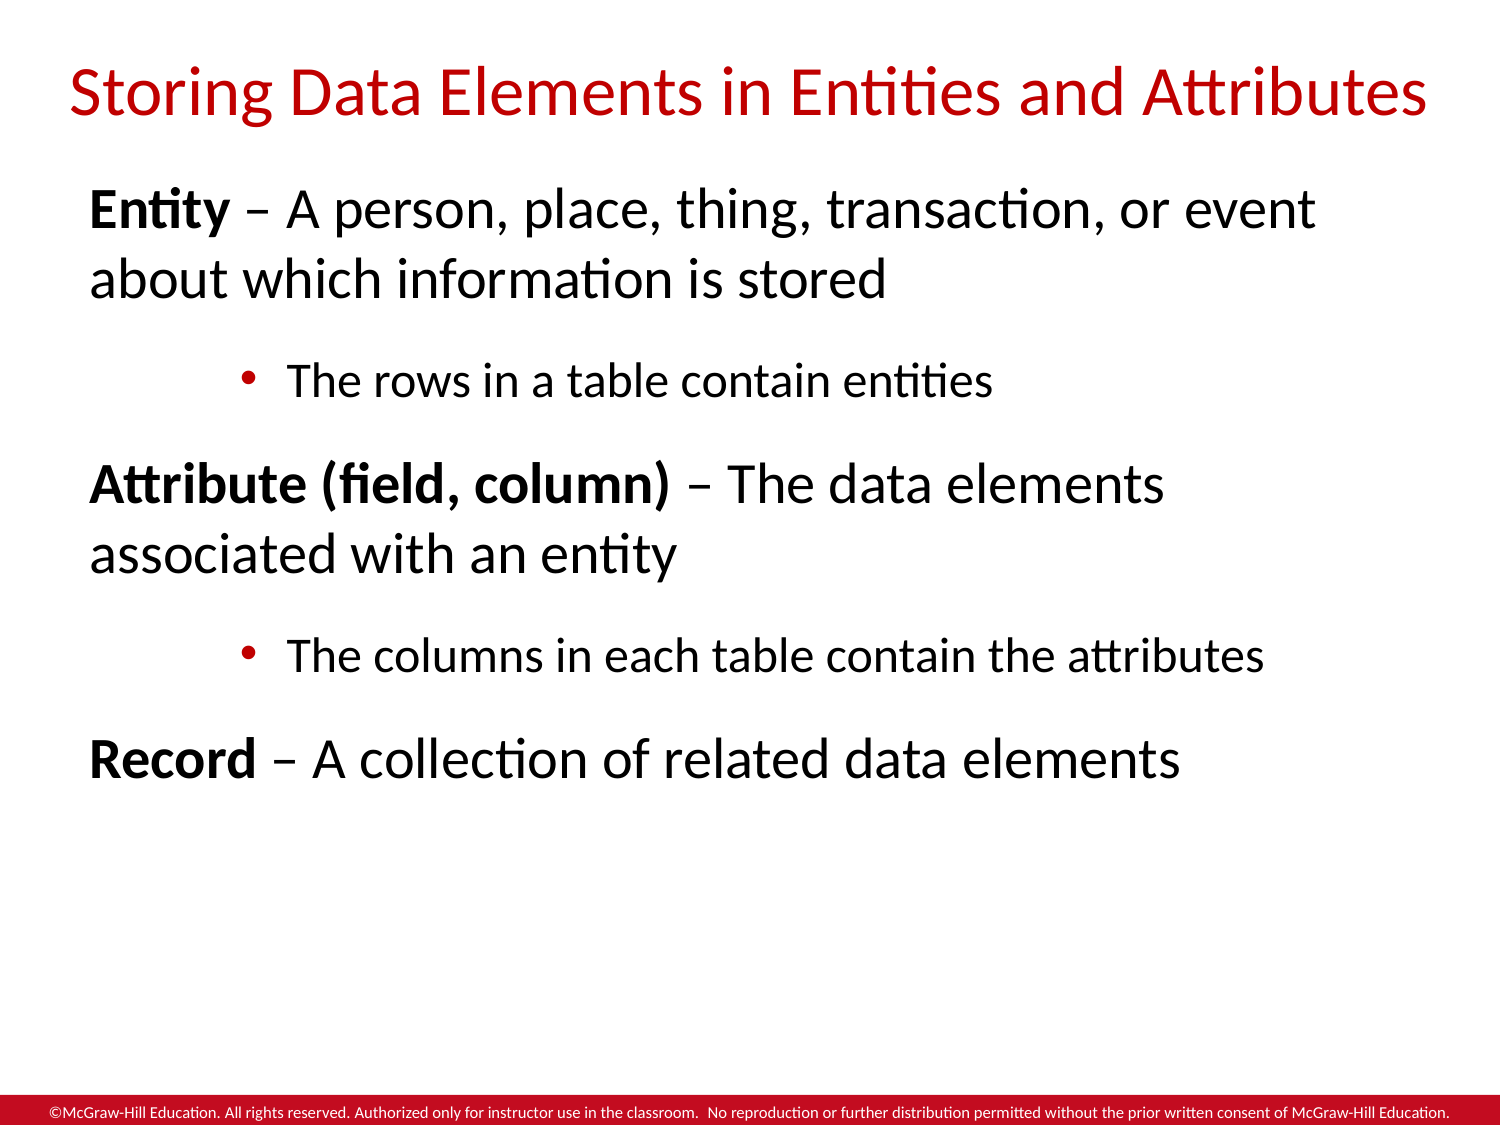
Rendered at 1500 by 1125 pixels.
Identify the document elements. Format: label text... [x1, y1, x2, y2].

title Storing Data Elements in Entities and Attributes [0, 37, 1500, 138]
list Entity – A person, place, thing, transaction, or event about which information is stored The rows in a table contain entities Attribute (field, column) – The data elements associated with an entity The columns in each table contain the attributes Record – A collection of related data elements [75, 162, 1425, 1075]
